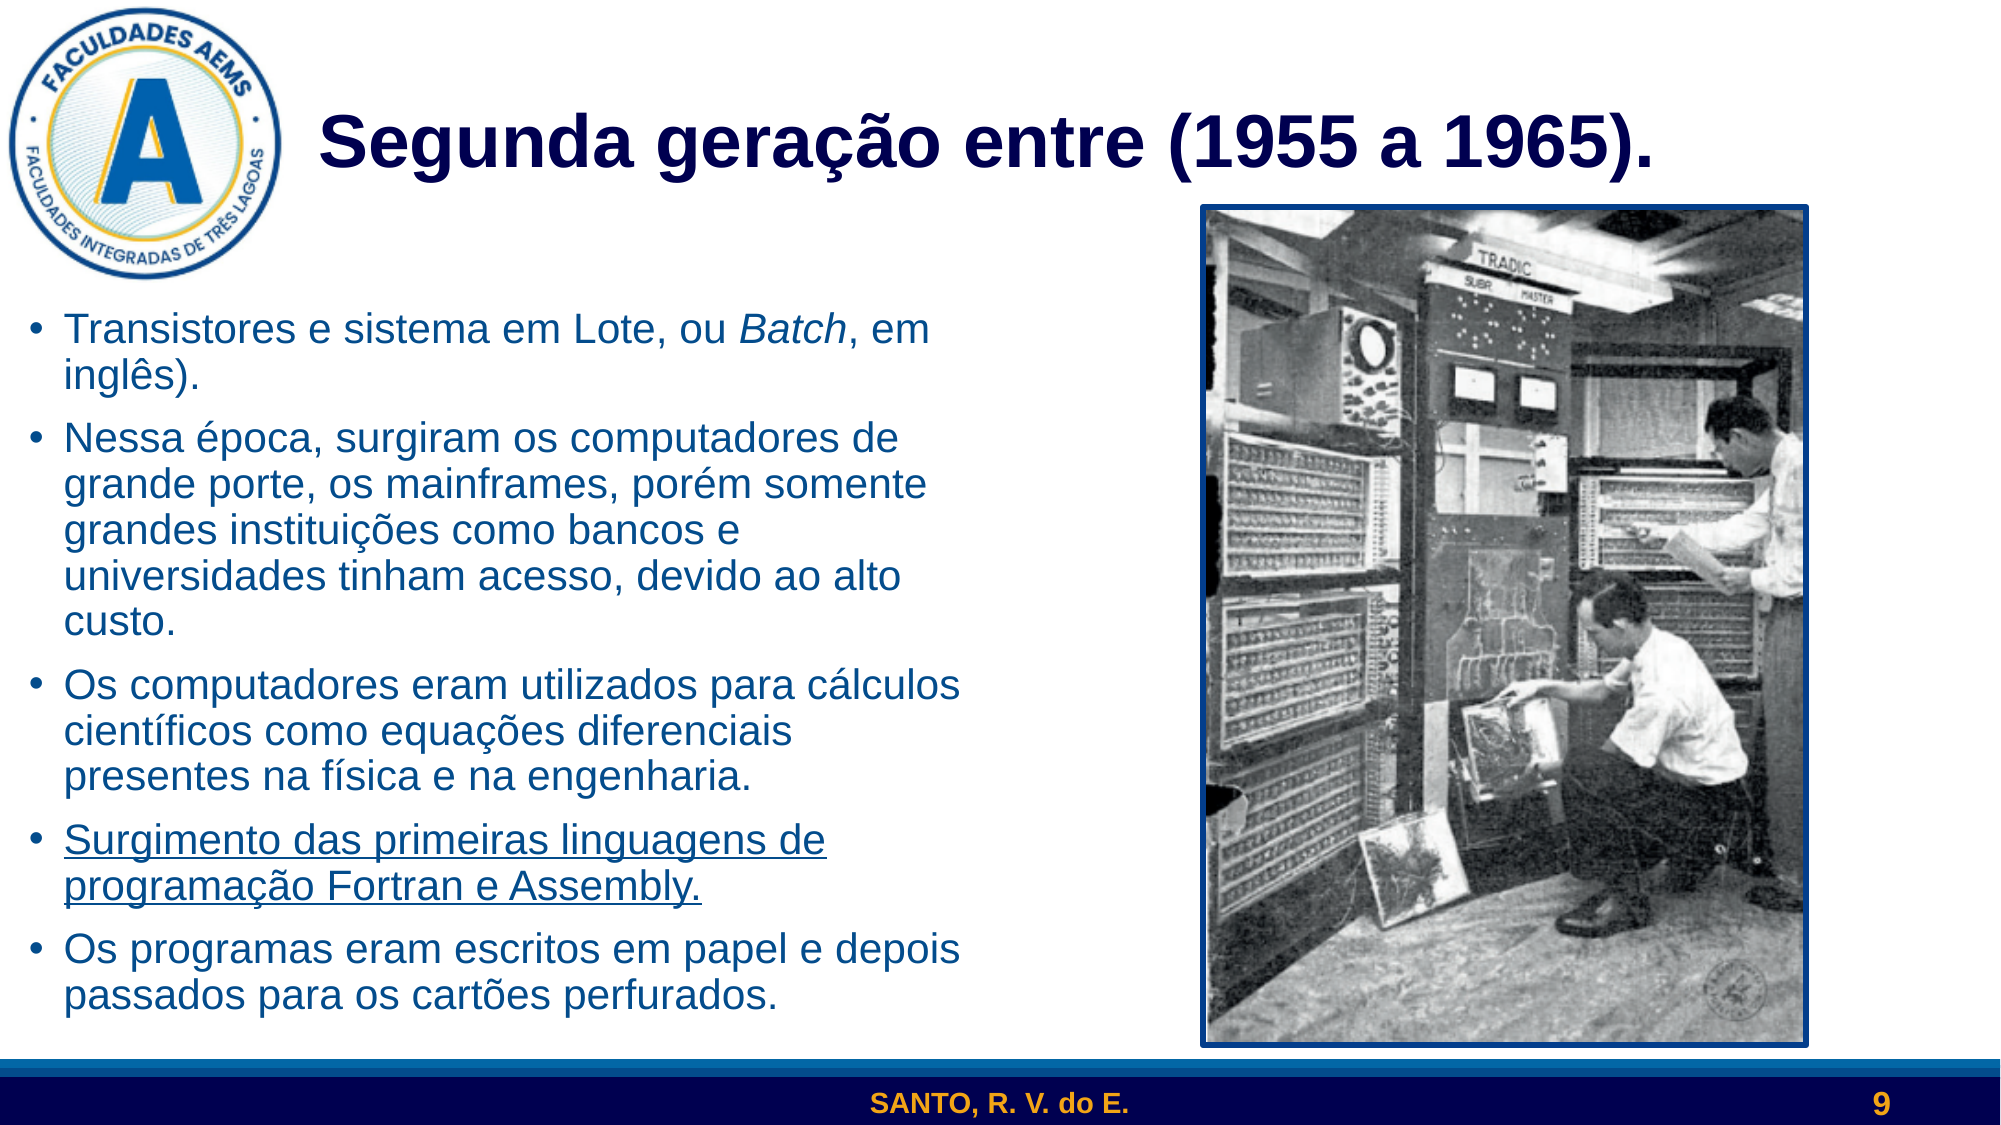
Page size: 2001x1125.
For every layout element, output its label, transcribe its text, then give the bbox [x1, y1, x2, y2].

footer SANTO, R. V. do E. [662, 1084, 1338, 1120]
list Transistores e sistema em Lote, ou Batch, em inglês). Nessa época, surgiram os computadores de grande porte, os mainframes, porém somente grandes instituições como bancos e universidades tinham acesso, devido ao alto custo. Os computadores eram utilizados para cálculos científicos como equações diferenciais presentes na física e na engenharia. Surgimento das primeiras linguagens de programação Fortran e Assembly. Os programas eram escritos em papel e depois passados para os cartões perfurados. [14, 299, 988, 1043]
picture [1205, 209, 1804, 1043]
picture [6, 6, 284, 283]
title Segunda geração entre (1955 a 1965). [303, 35, 1986, 253]
slide_number 9 [1822, 1083, 1941, 1120]
